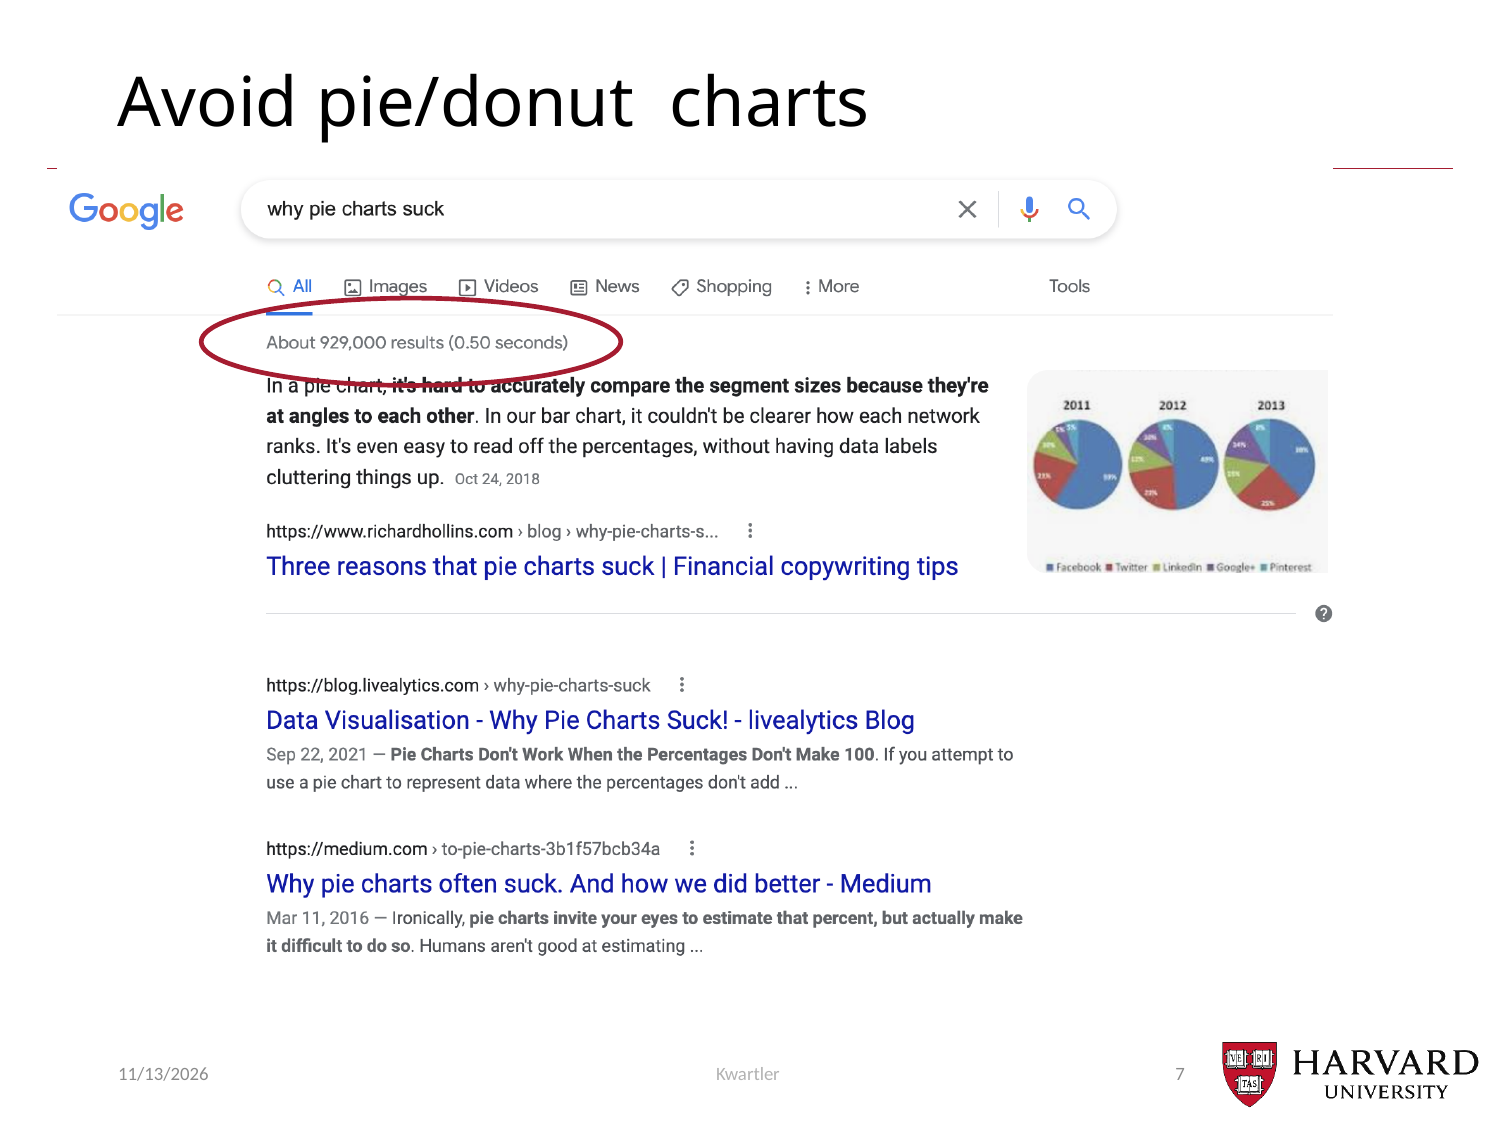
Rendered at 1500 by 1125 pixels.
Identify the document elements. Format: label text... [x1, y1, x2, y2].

picture [57, 162, 1333, 963]
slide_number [103, 1042, 441, 1103]
footer Kwartler [496, 1042, 1004, 1103]
title Avoid pie/donut charts [103, 59, 1397, 157]
picture [1200, 1024, 1500, 1125]
slide_number 7 [1059, 1042, 1200, 1103]
